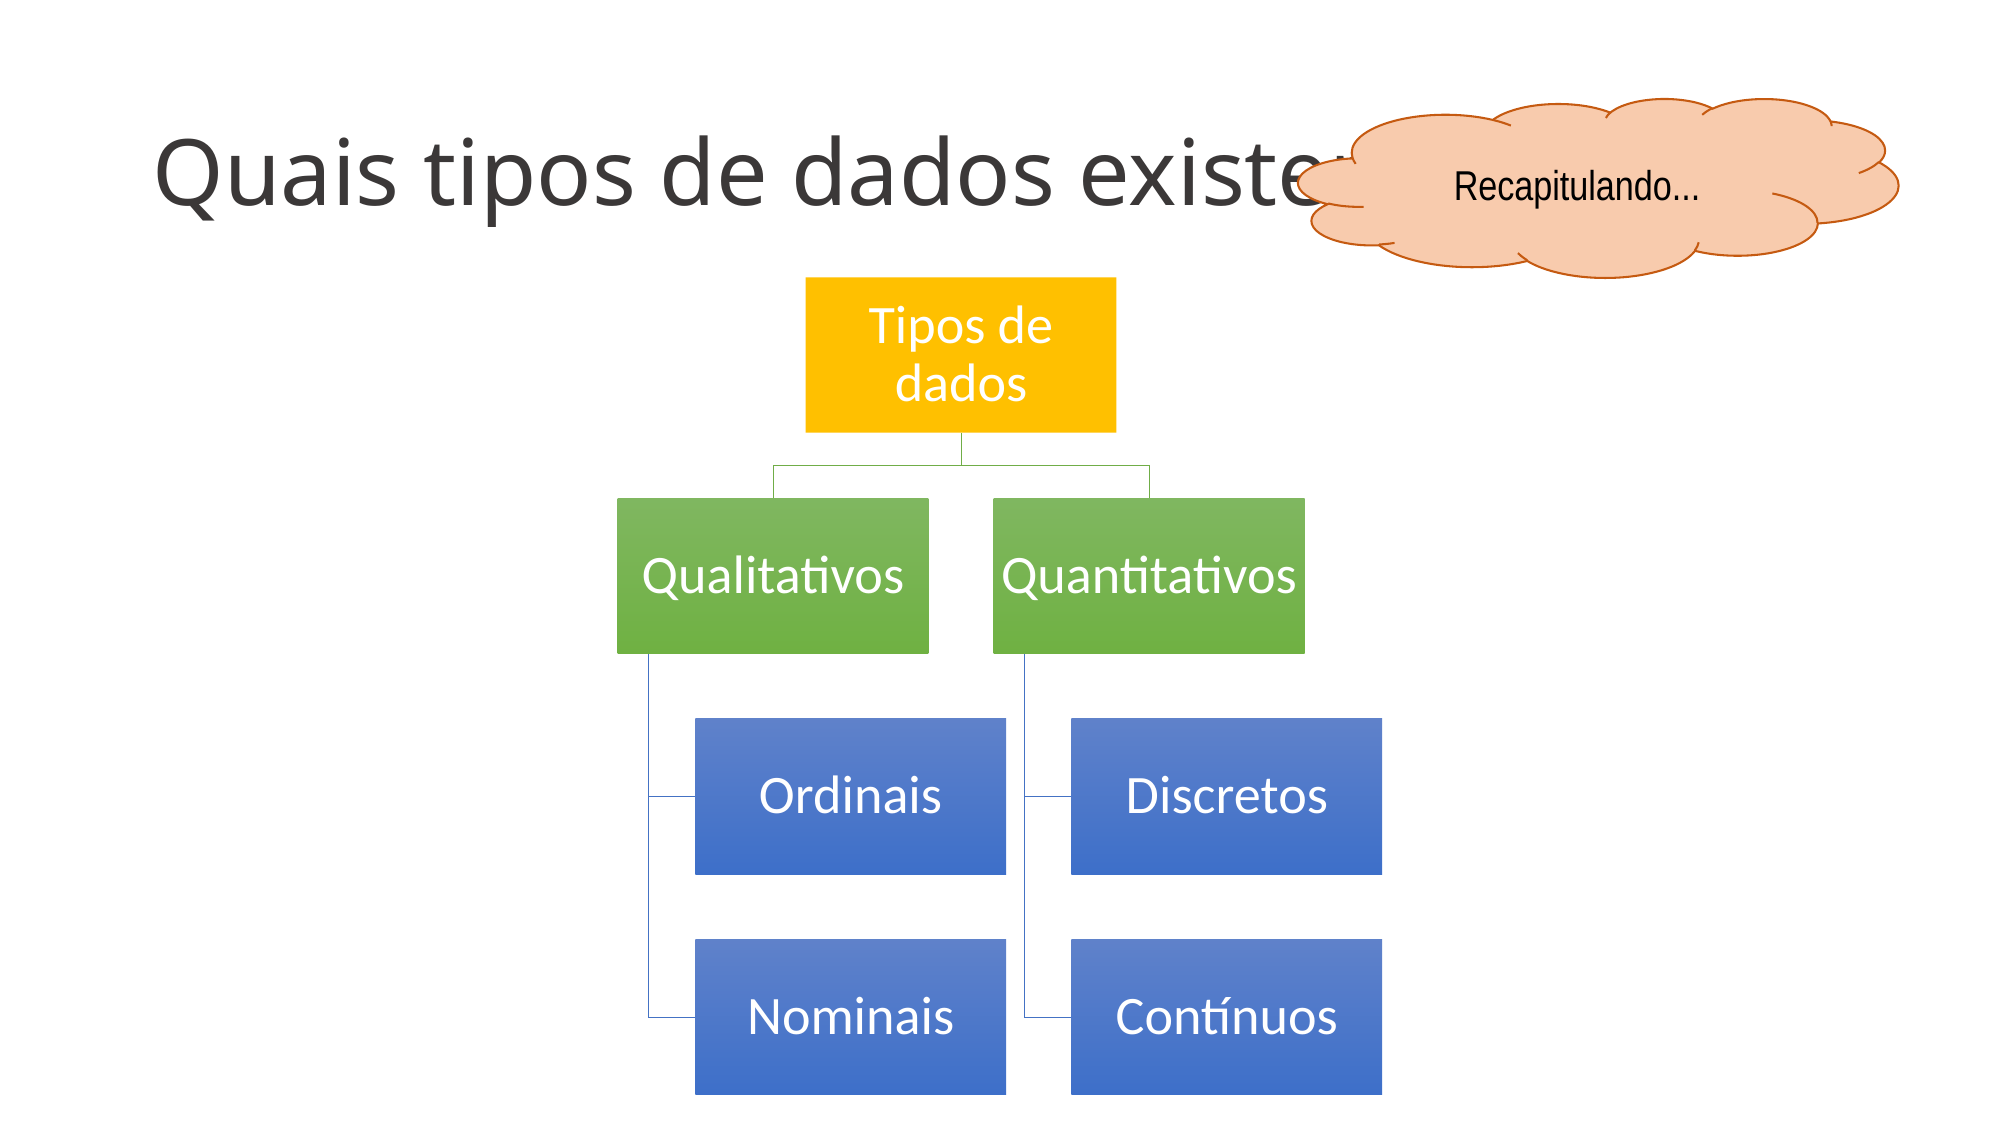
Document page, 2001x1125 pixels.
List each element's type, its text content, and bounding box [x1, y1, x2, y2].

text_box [401, 277, 1599, 1095]
text_box Recapitulando... [1296, 97, 1900, 280]
title Quais tipos de dados existem? [137, 59, 1863, 278]
